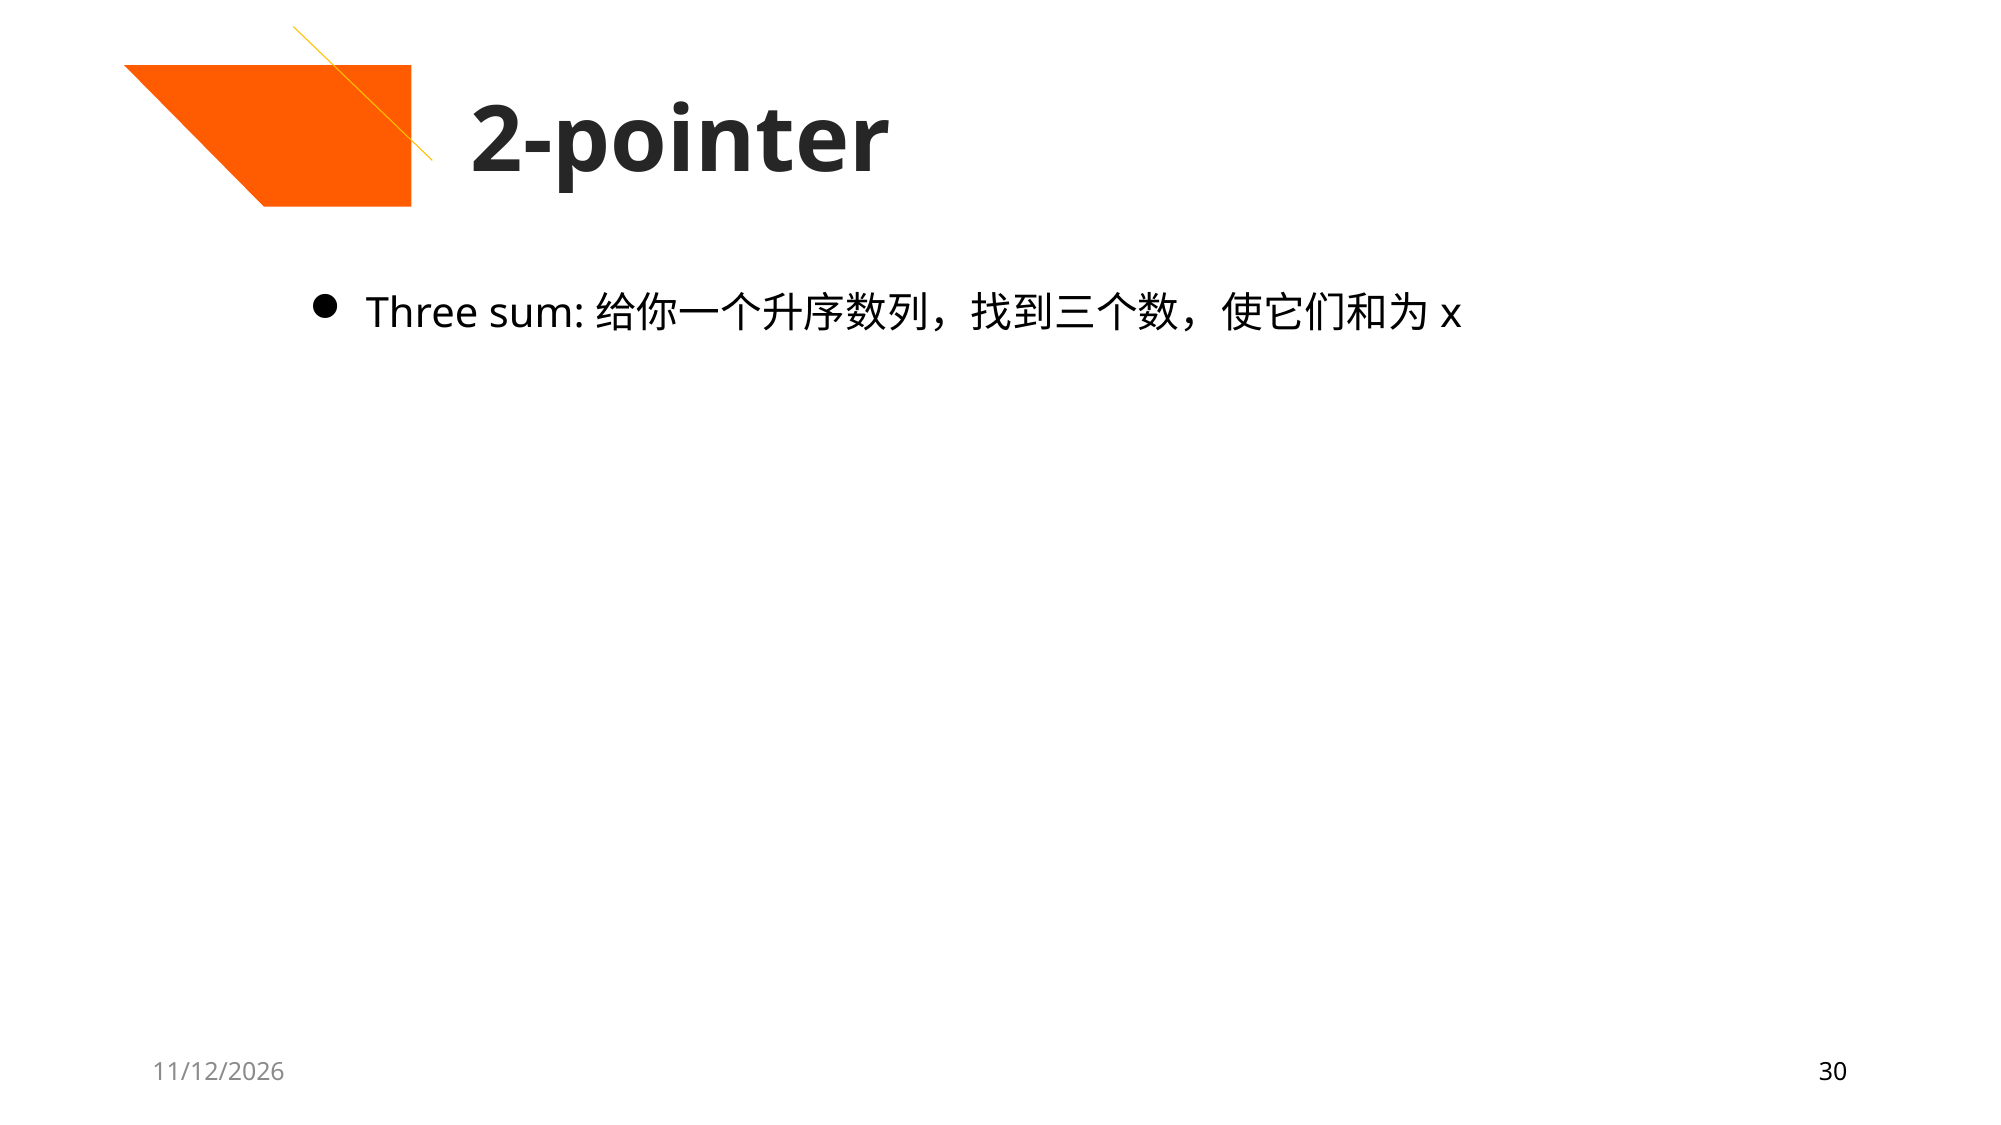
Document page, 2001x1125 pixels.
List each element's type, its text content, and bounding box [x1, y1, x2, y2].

text_box Three sum:给你一个升序数列，找到三个数，使它们和为x [294, 245, 1706, 344]
text_box 2-pointer [433, 72, 1617, 198]
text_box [124, 26, 433, 207]
slide_number 30 [1412, 1042, 1863, 1103]
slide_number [137, 1042, 588, 1103]
